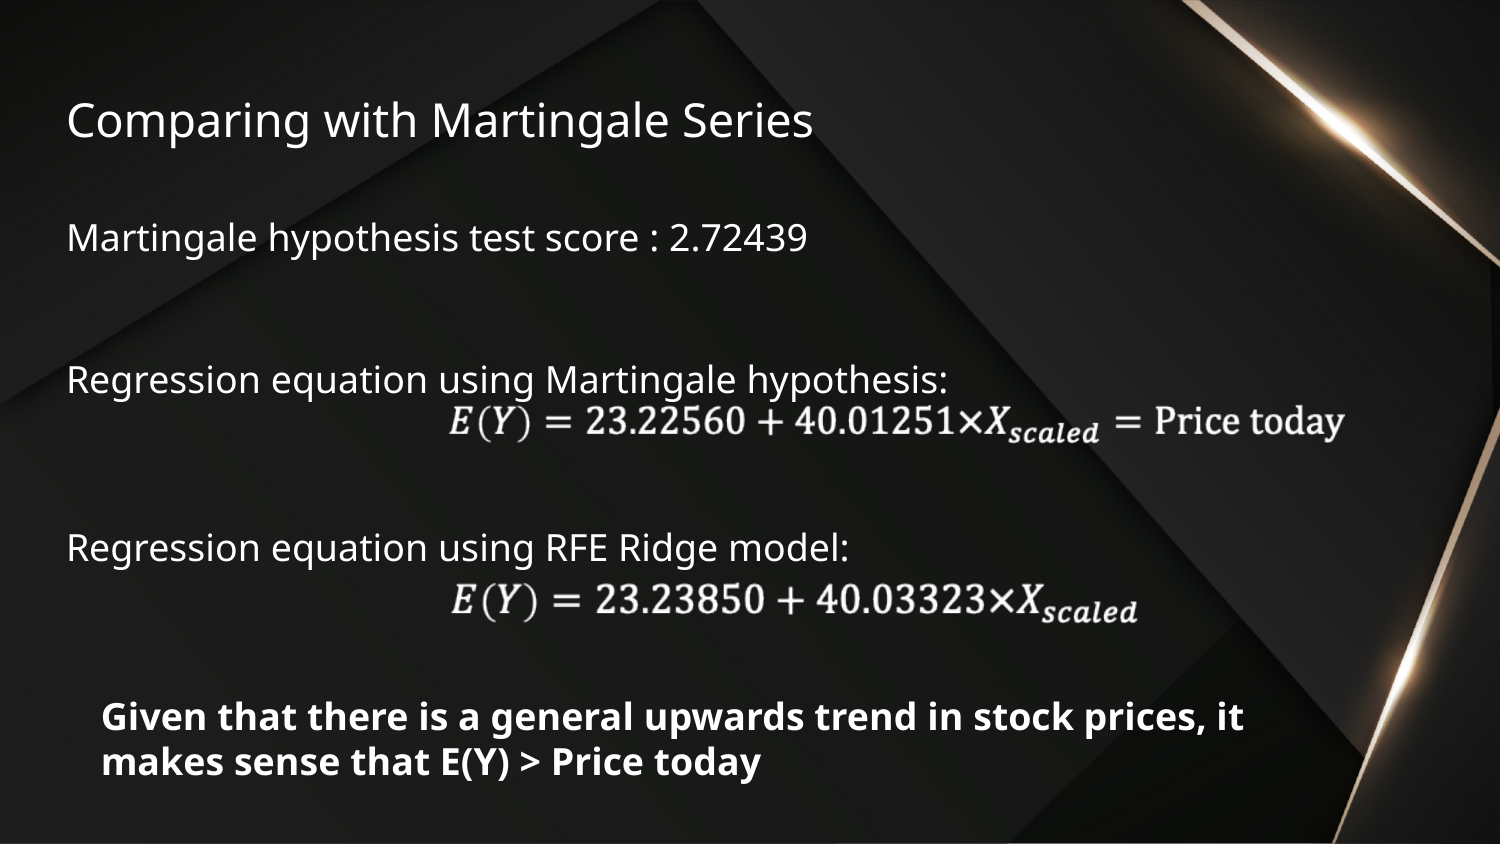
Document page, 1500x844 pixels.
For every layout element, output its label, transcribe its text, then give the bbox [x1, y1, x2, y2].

title Comparing with Martingale Series [51, 72, 1449, 167]
list Martingale hypothesis test score : 2.72439 Regression equation using Martingale hypothesis: Regression equation using RFE Ridge model: [51, 189, 1449, 750]
picture [0, 0, 1500, 844]
text_box Given that there is a general upwards trend in stock prices, it makes sense that E(Y) > Price today [85, 677, 1375, 798]
